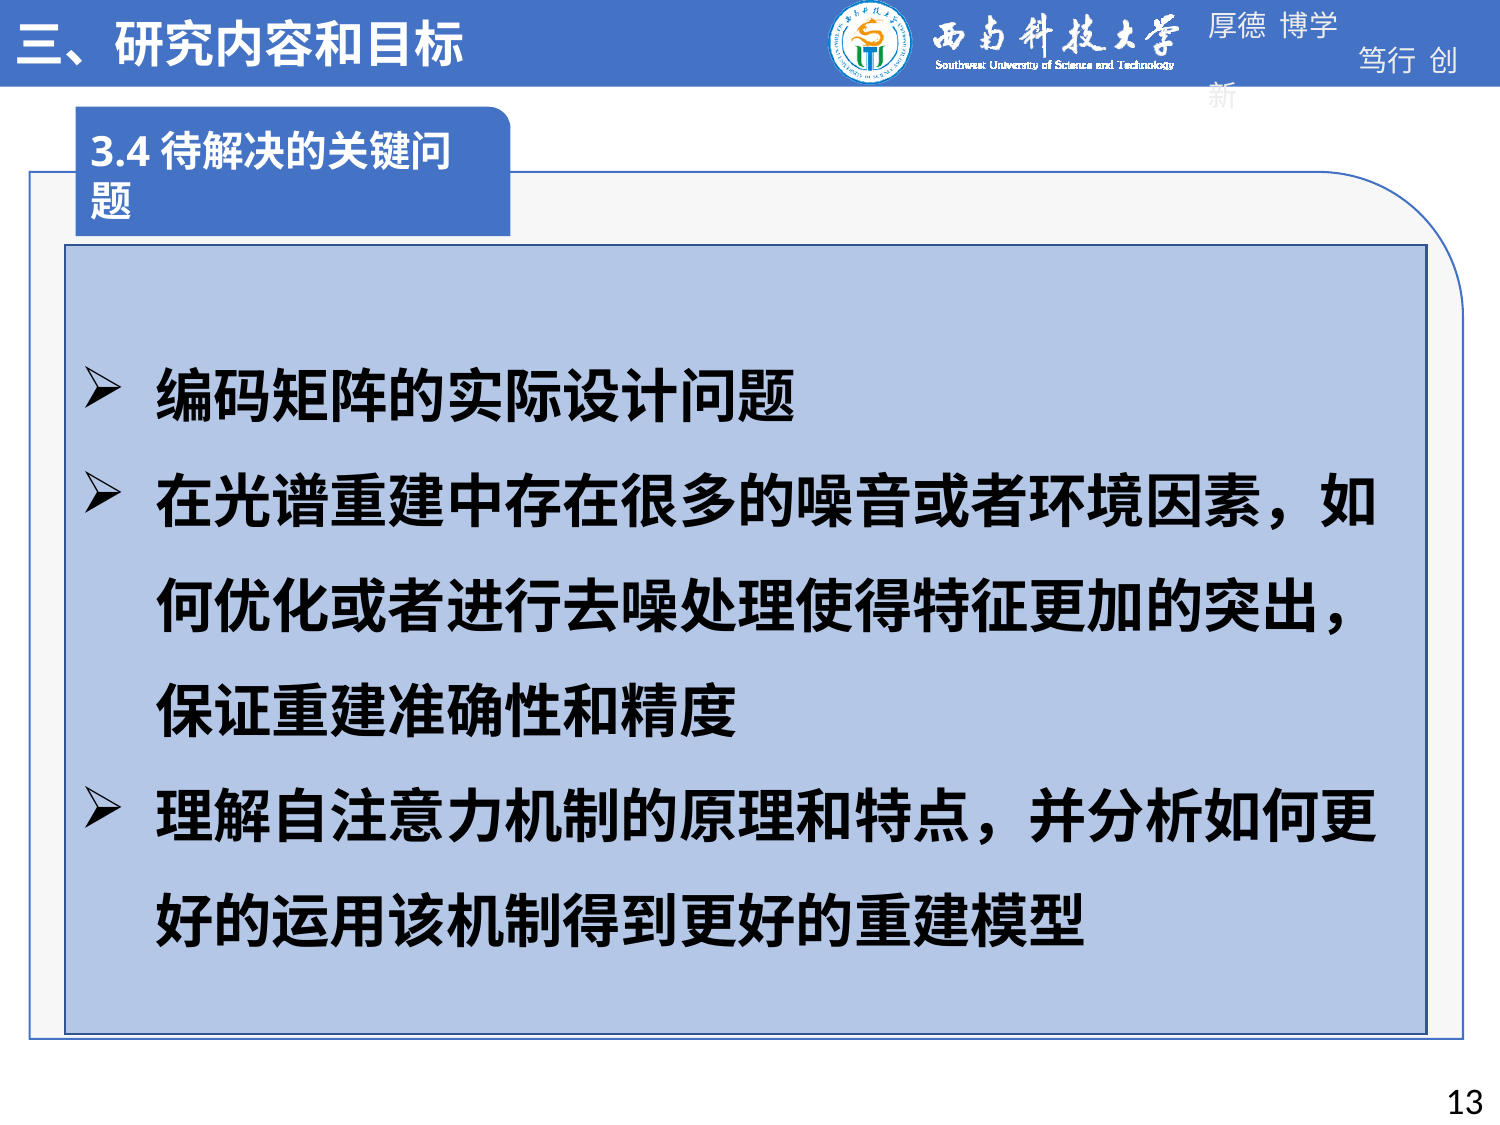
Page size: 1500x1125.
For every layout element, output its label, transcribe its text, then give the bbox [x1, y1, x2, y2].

text_box [0, 0, 1500, 88]
text_box 13 [1430, 1069, 1500, 1125]
text_box 3.4待解决的关键问题 [75, 106, 511, 237]
picture [827, 0, 1179, 85]
text_box 厚德 博学 笃行 创新 [1197, 1, 1481, 118]
text_box 编码矩阵的实际设计问题 在光谱重建中存在很多的噪音或者环境因素，如何优化或者进行去噪处理使得特征更加的突出，保证重建准确性和精度 理解自注意力机制的原理和特点，并分析如何更好的运用该机制得到更好的重建模型 [64, 244, 1428, 1035]
text_box 三、研究内容和目标 [0, 4, 498, 80]
text_box [28, 170, 1465, 1040]
